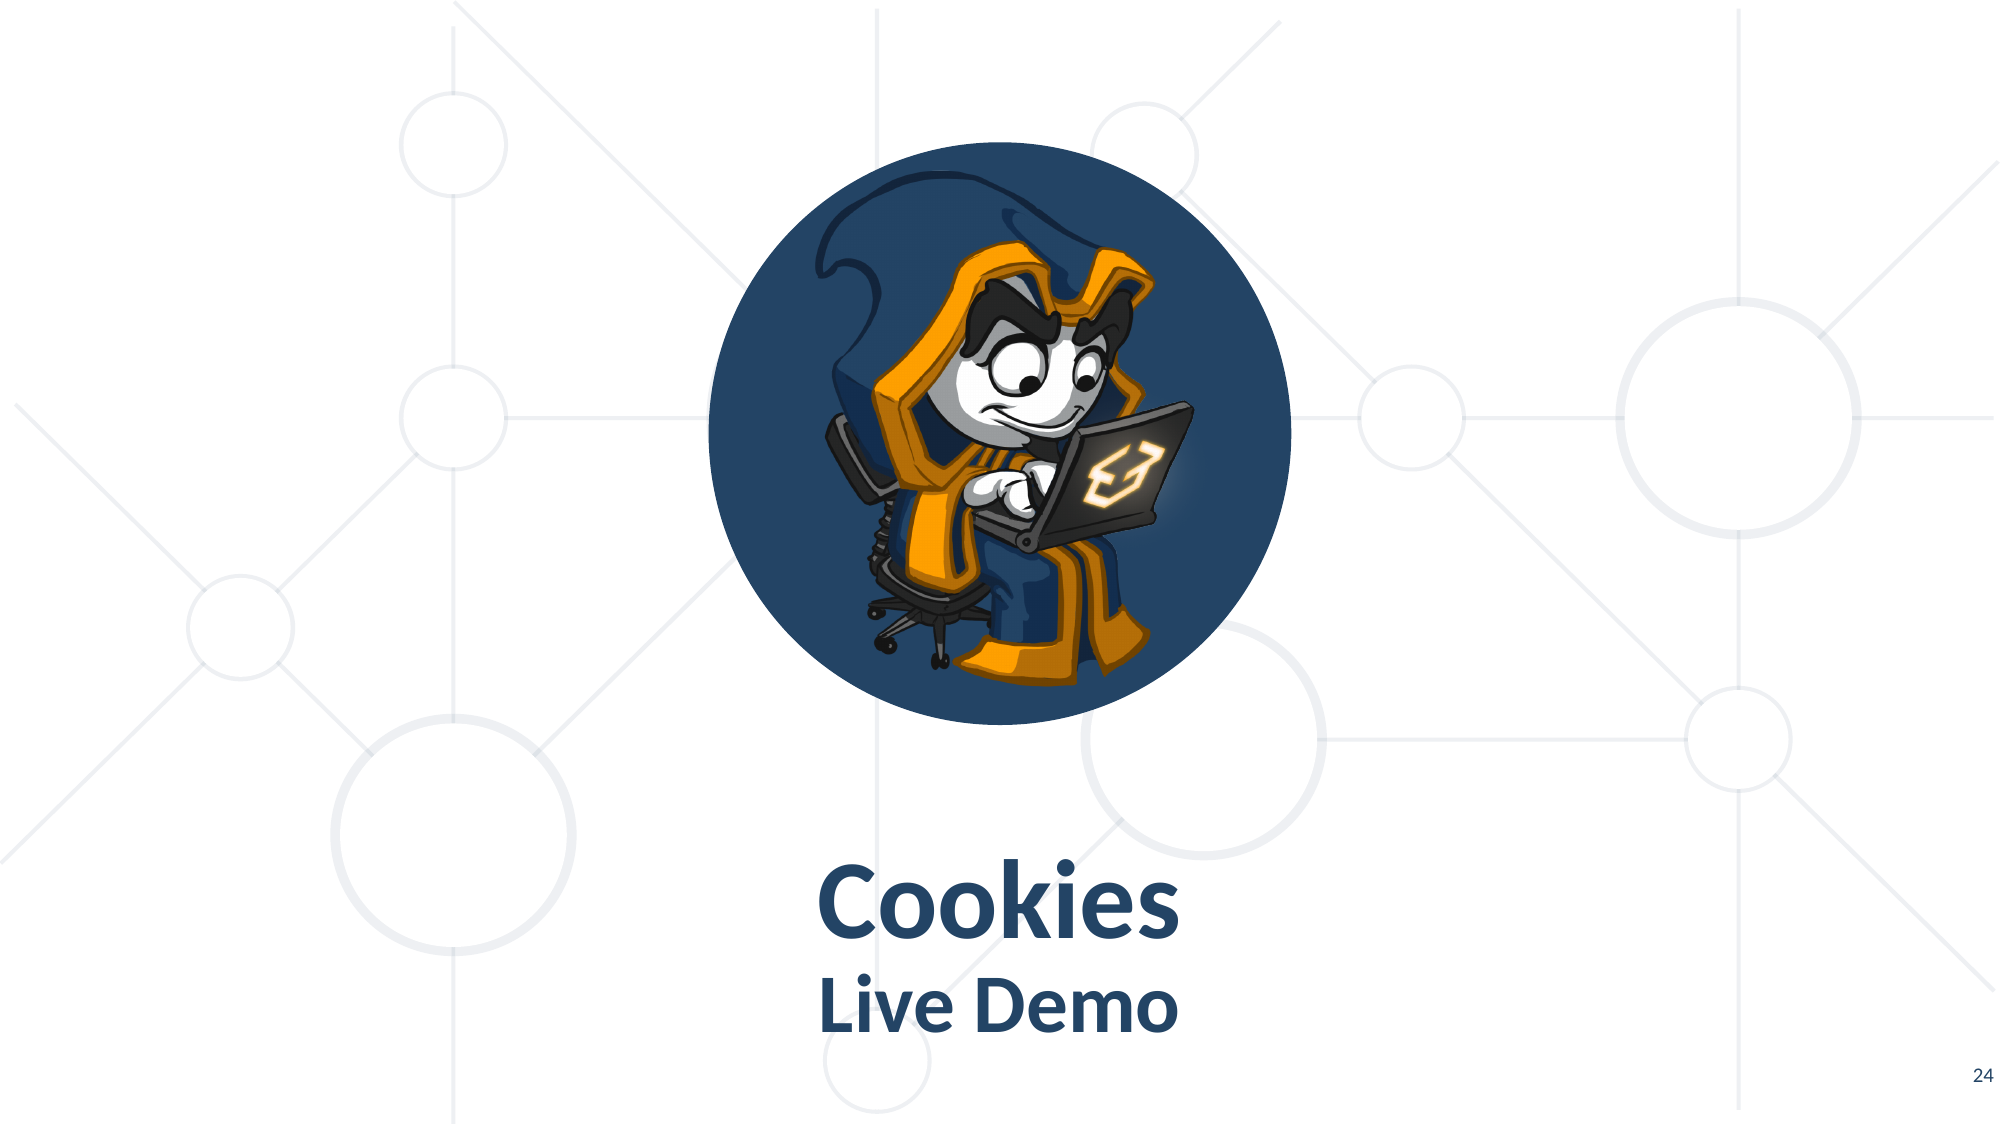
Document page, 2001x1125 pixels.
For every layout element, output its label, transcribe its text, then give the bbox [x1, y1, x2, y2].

picture [781, 120, 1268, 717]
text_box Cookies [100, 826, 1899, 953]
text_box Live Demo [100, 955, 1899, 1038]
text_box 5 [1929, 1049, 2000, 1100]
